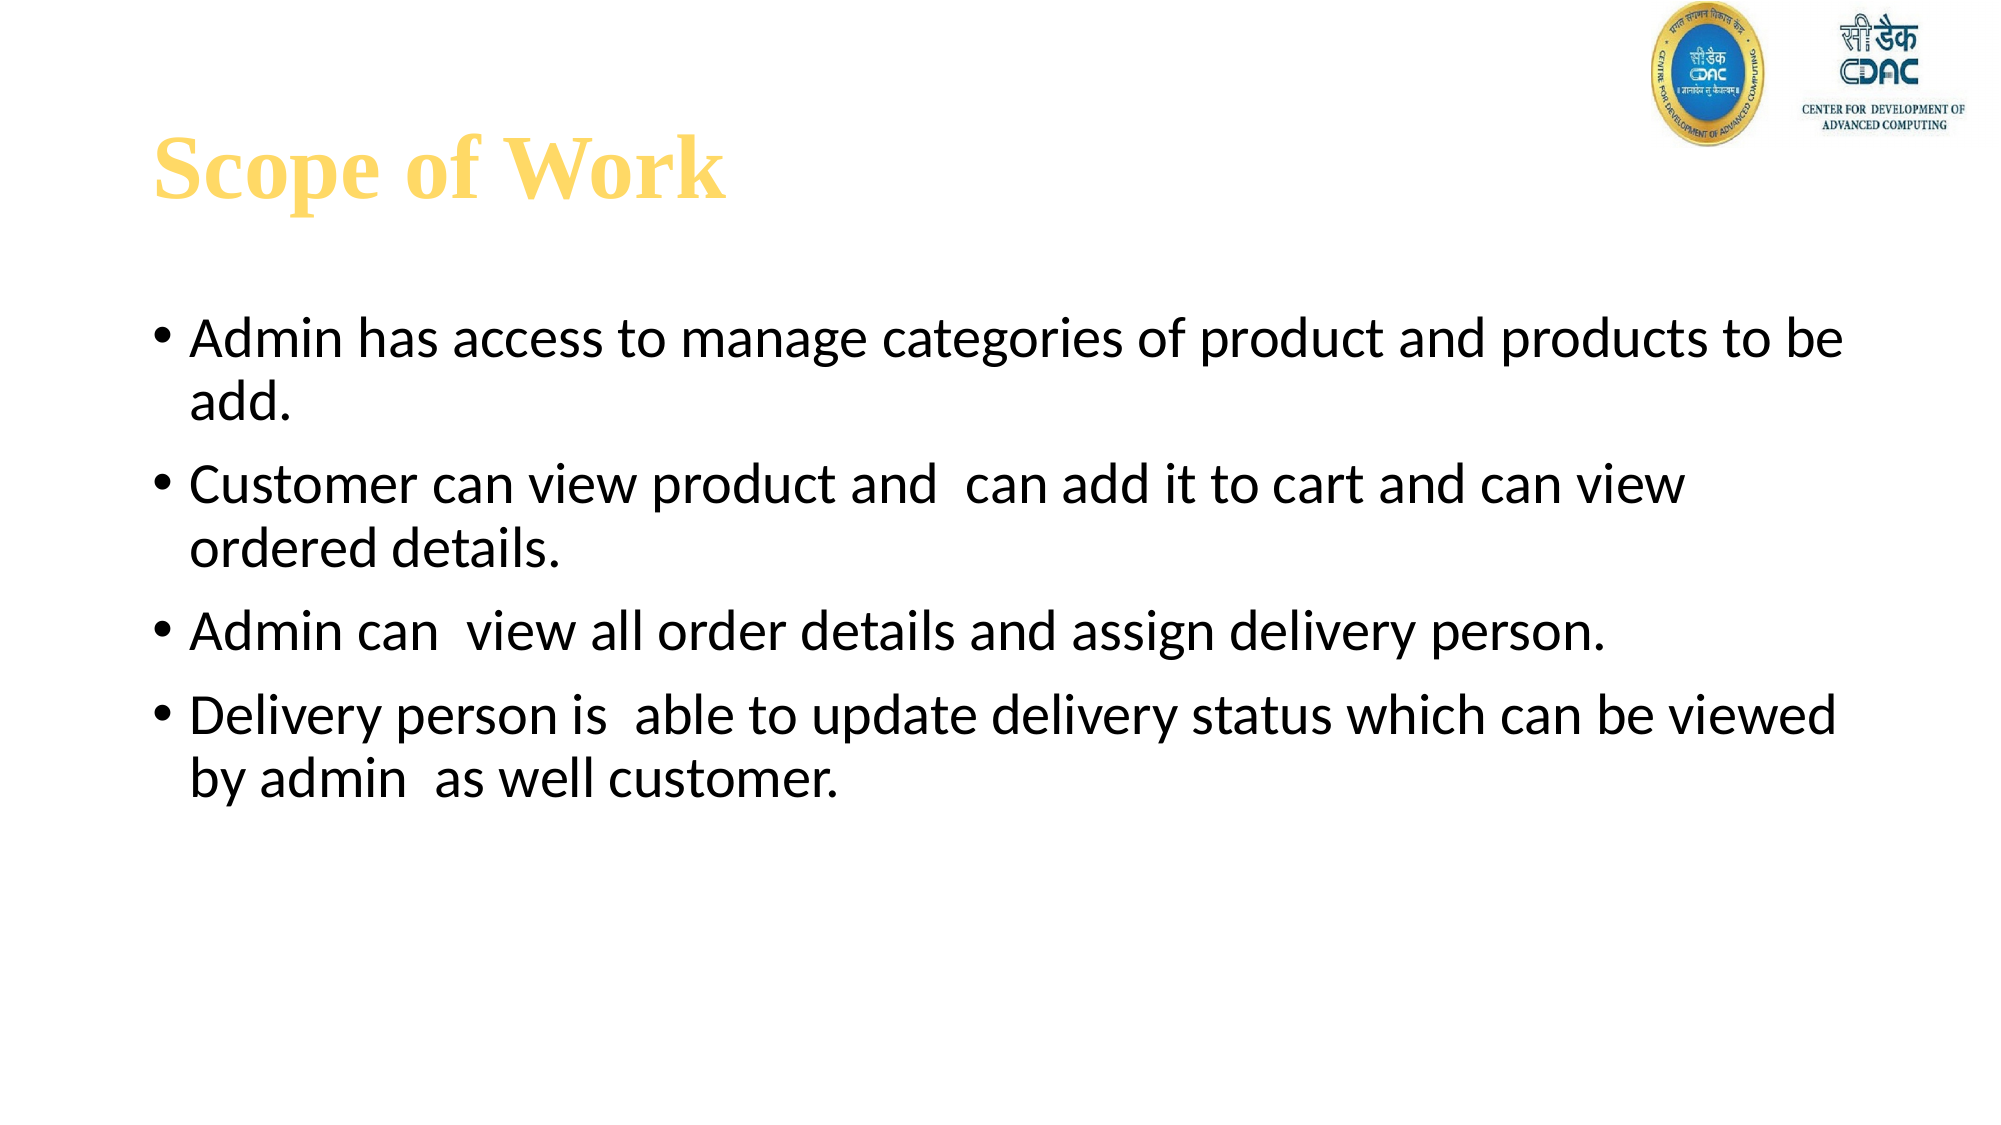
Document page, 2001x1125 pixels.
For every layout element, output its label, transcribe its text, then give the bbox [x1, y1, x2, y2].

list Admin has access to manage categories of product and products to be add. Customer can view product and can add it to cart and can view ordered details. Admin can view all order details and assign delivery person. Delivery person is able to update delivery status which can be viewed by admin as well customer. [137, 299, 1863, 1014]
text_box [1649, 0, 2000, 150]
title Scope of Work [137, 59, 1863, 278]
